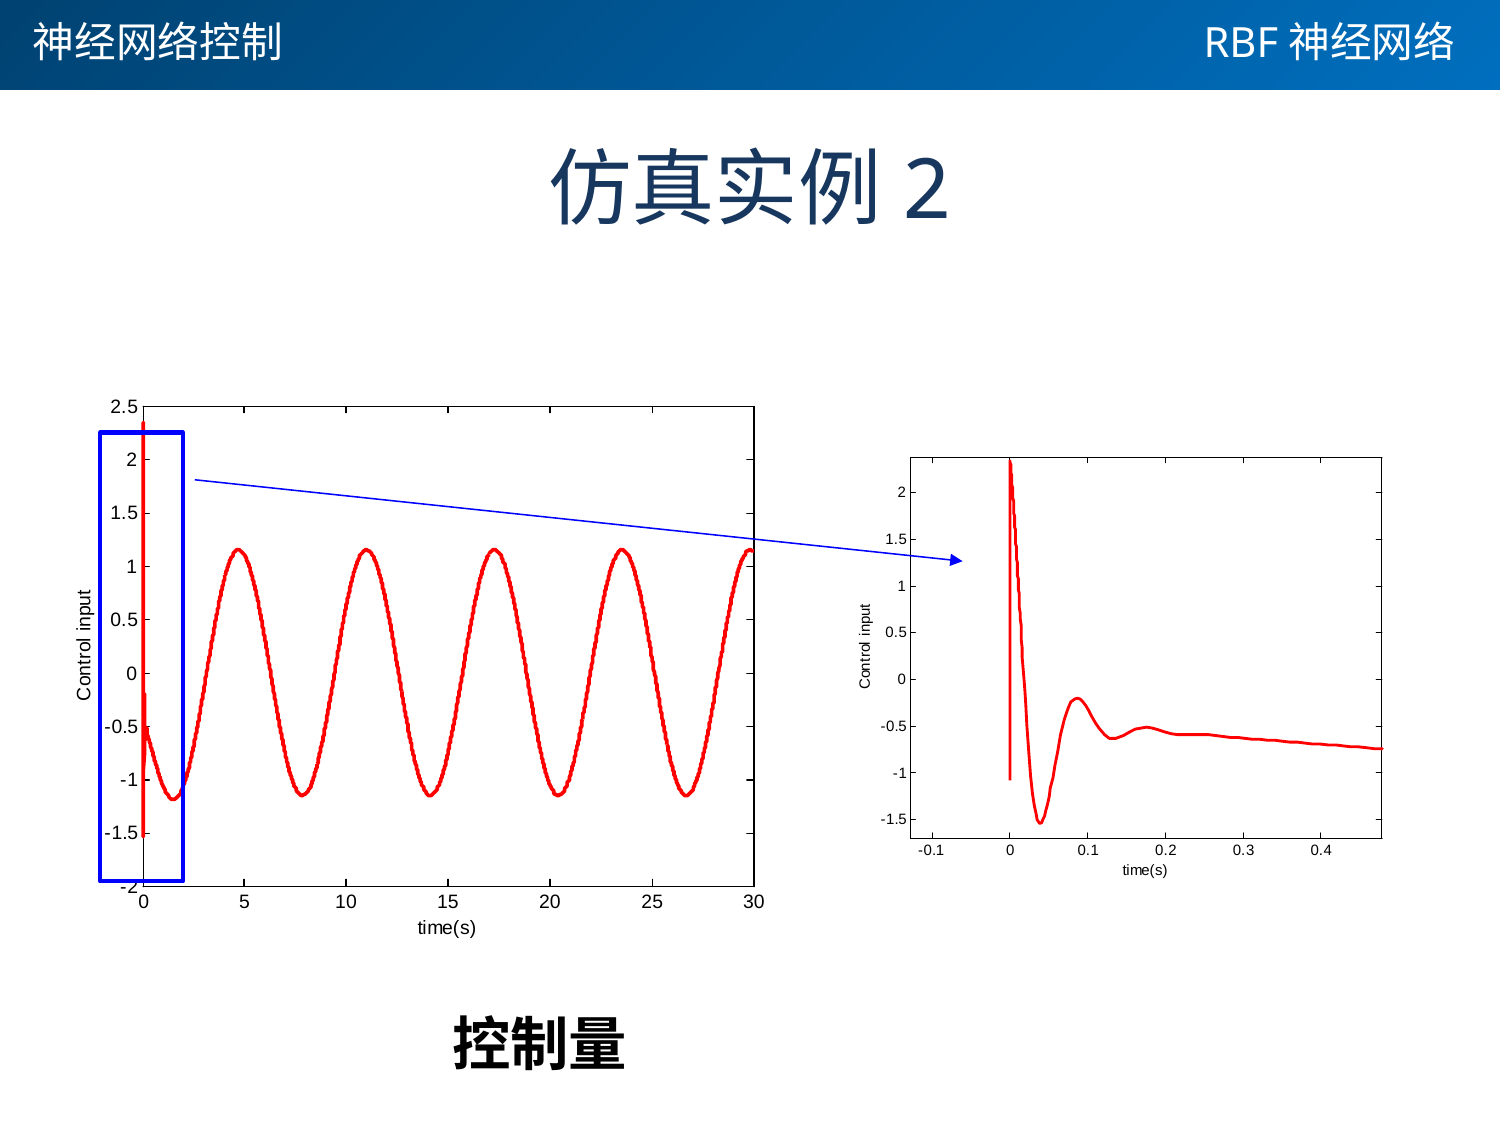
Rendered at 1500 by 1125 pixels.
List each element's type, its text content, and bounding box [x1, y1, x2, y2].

list 神经网络控制 [17, 8, 561, 80]
title 仿真实例2 [75, 91, 1425, 279]
picture [41, 361, 1441, 953]
text_box 控制量 [437, 999, 642, 1085]
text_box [194, 479, 963, 562]
list RBF神经网络 [938, 8, 1471, 80]
